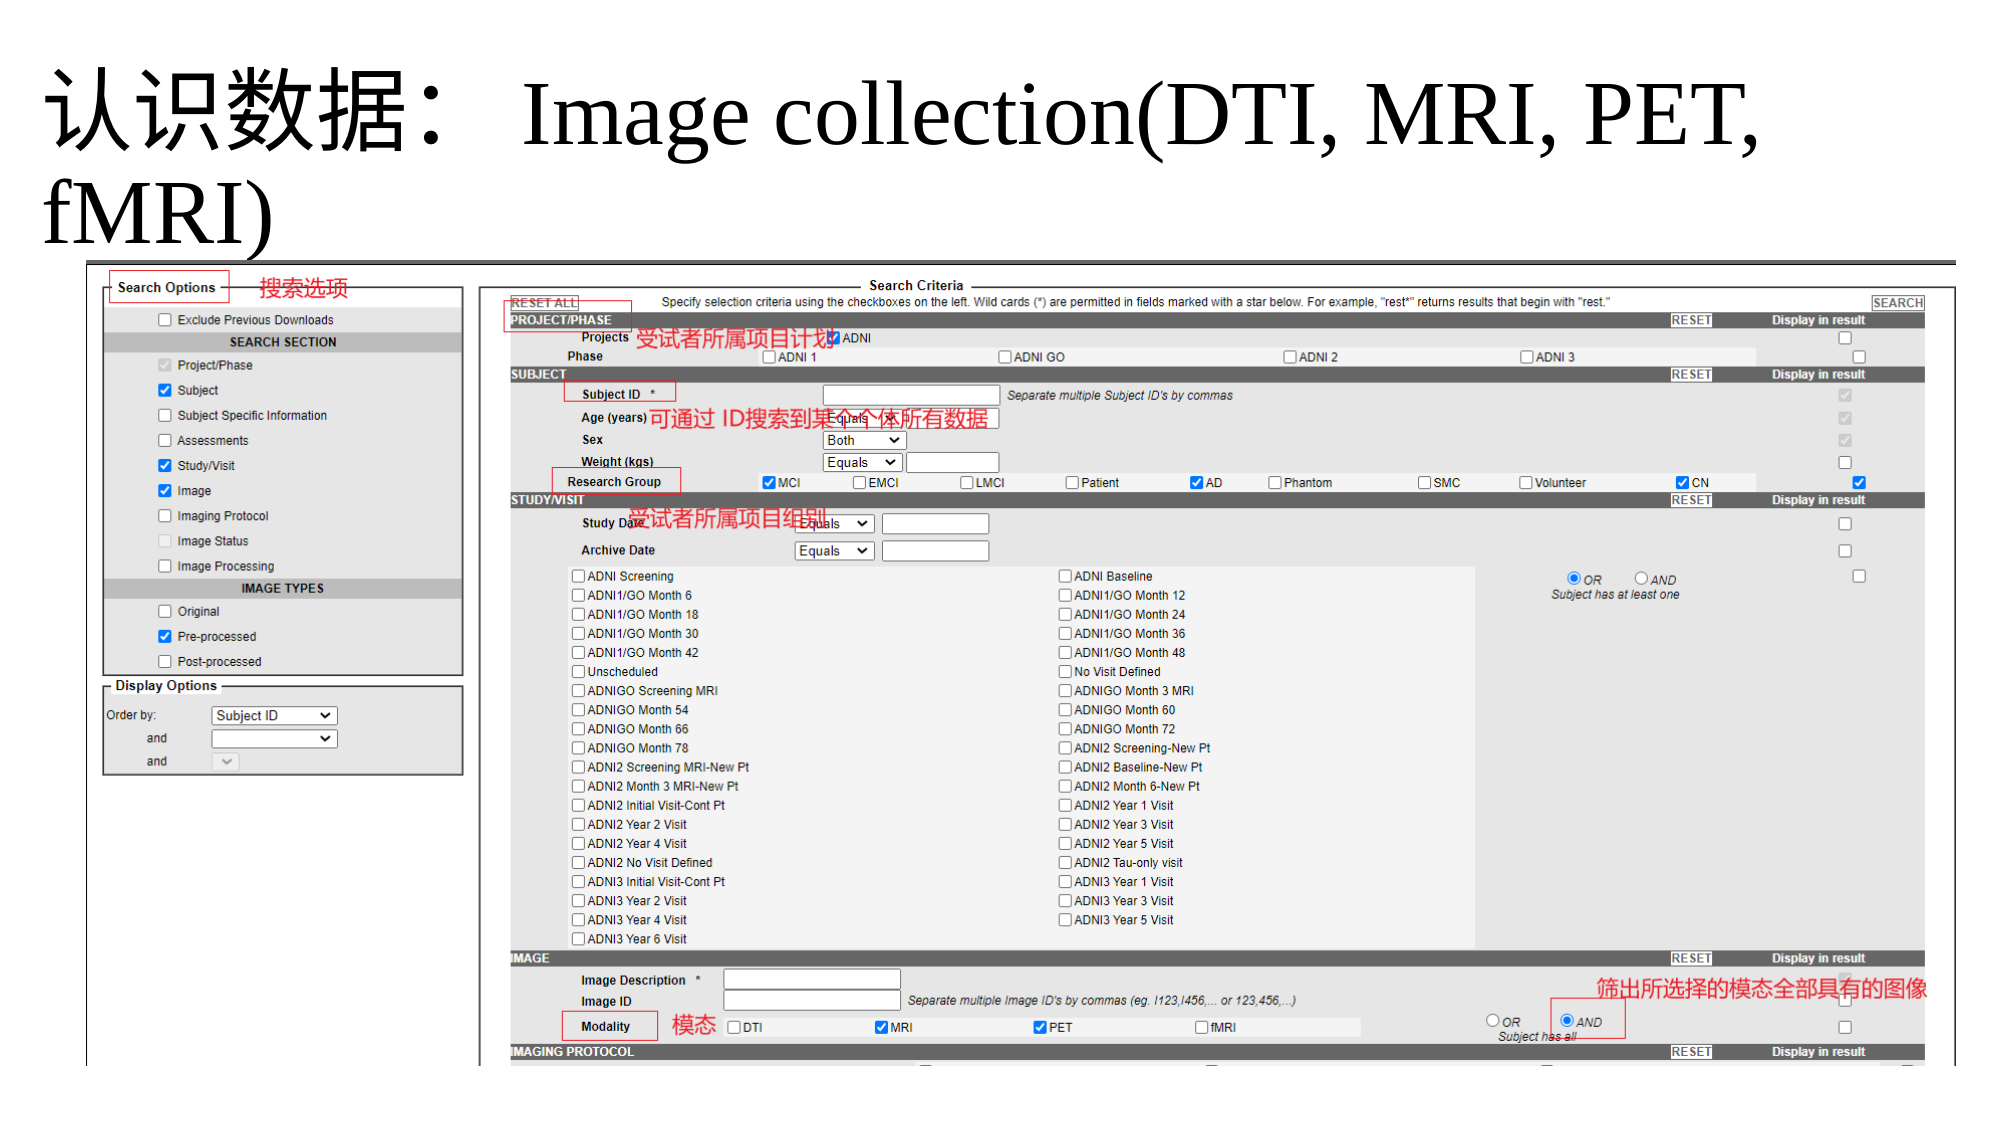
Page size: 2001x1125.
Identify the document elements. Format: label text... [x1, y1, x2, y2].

title 认识数据：Image collection(DTI, MRI, PET, fMRI) [26, 38, 2000, 291]
picture [76, 260, 1956, 1066]
